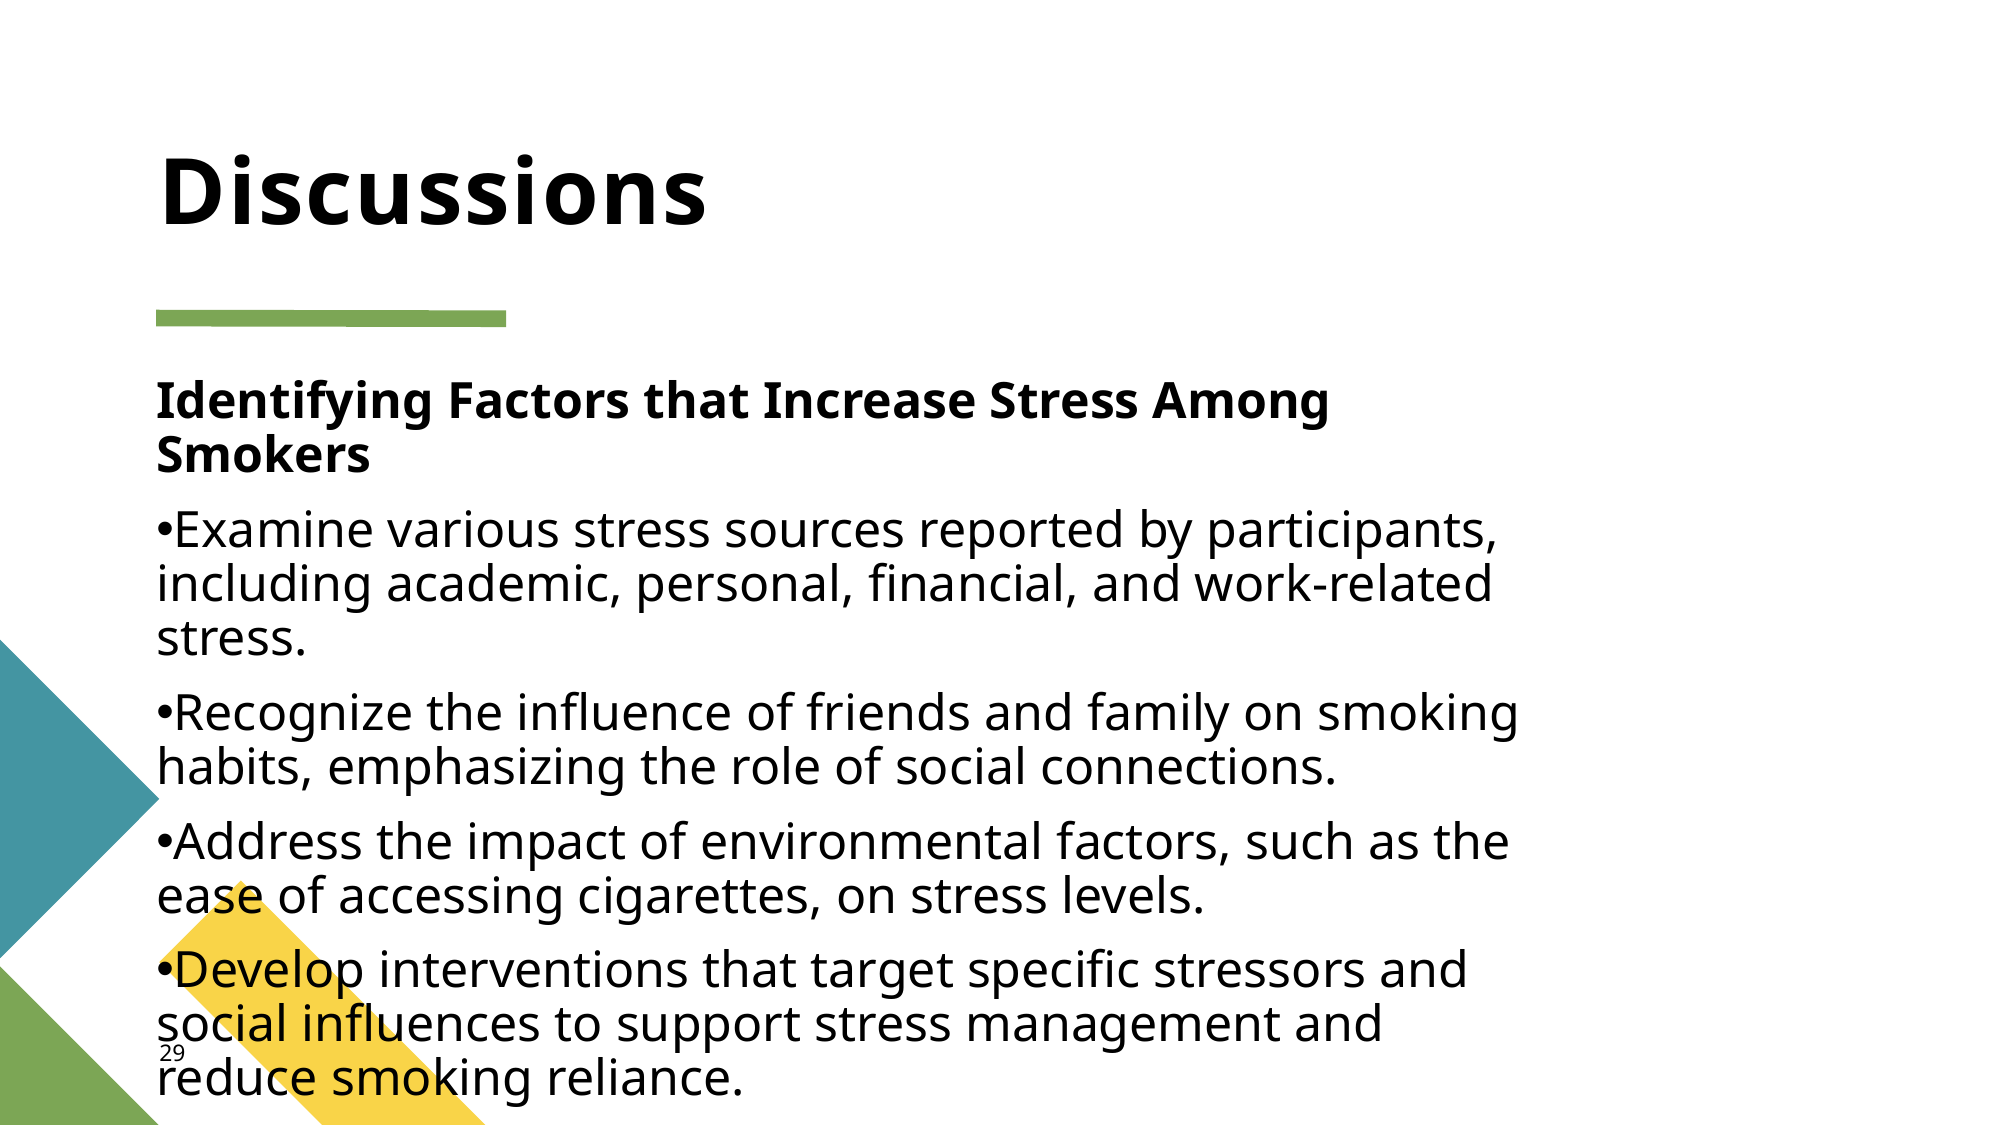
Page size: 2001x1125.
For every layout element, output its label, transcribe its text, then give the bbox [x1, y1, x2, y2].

title Discussions [158, 144, 969, 245]
slide_number 29 [159, 1038, 246, 1080]
list Identifying Factors that Increase Stress Among Smokers Examine various stress sources reported by participants, including academic, personal, financial, and work-related stress. Recognize the influence of friends and family on smoking habits, emphasizing the role of social connections. Address the impact of environmental factors, such as the ease of accessing cigarettes, on stress levels. Develop interventions that target specific stressors and social influences to support stress management and reduce smoking reliance. [156, 375, 1559, 835]
